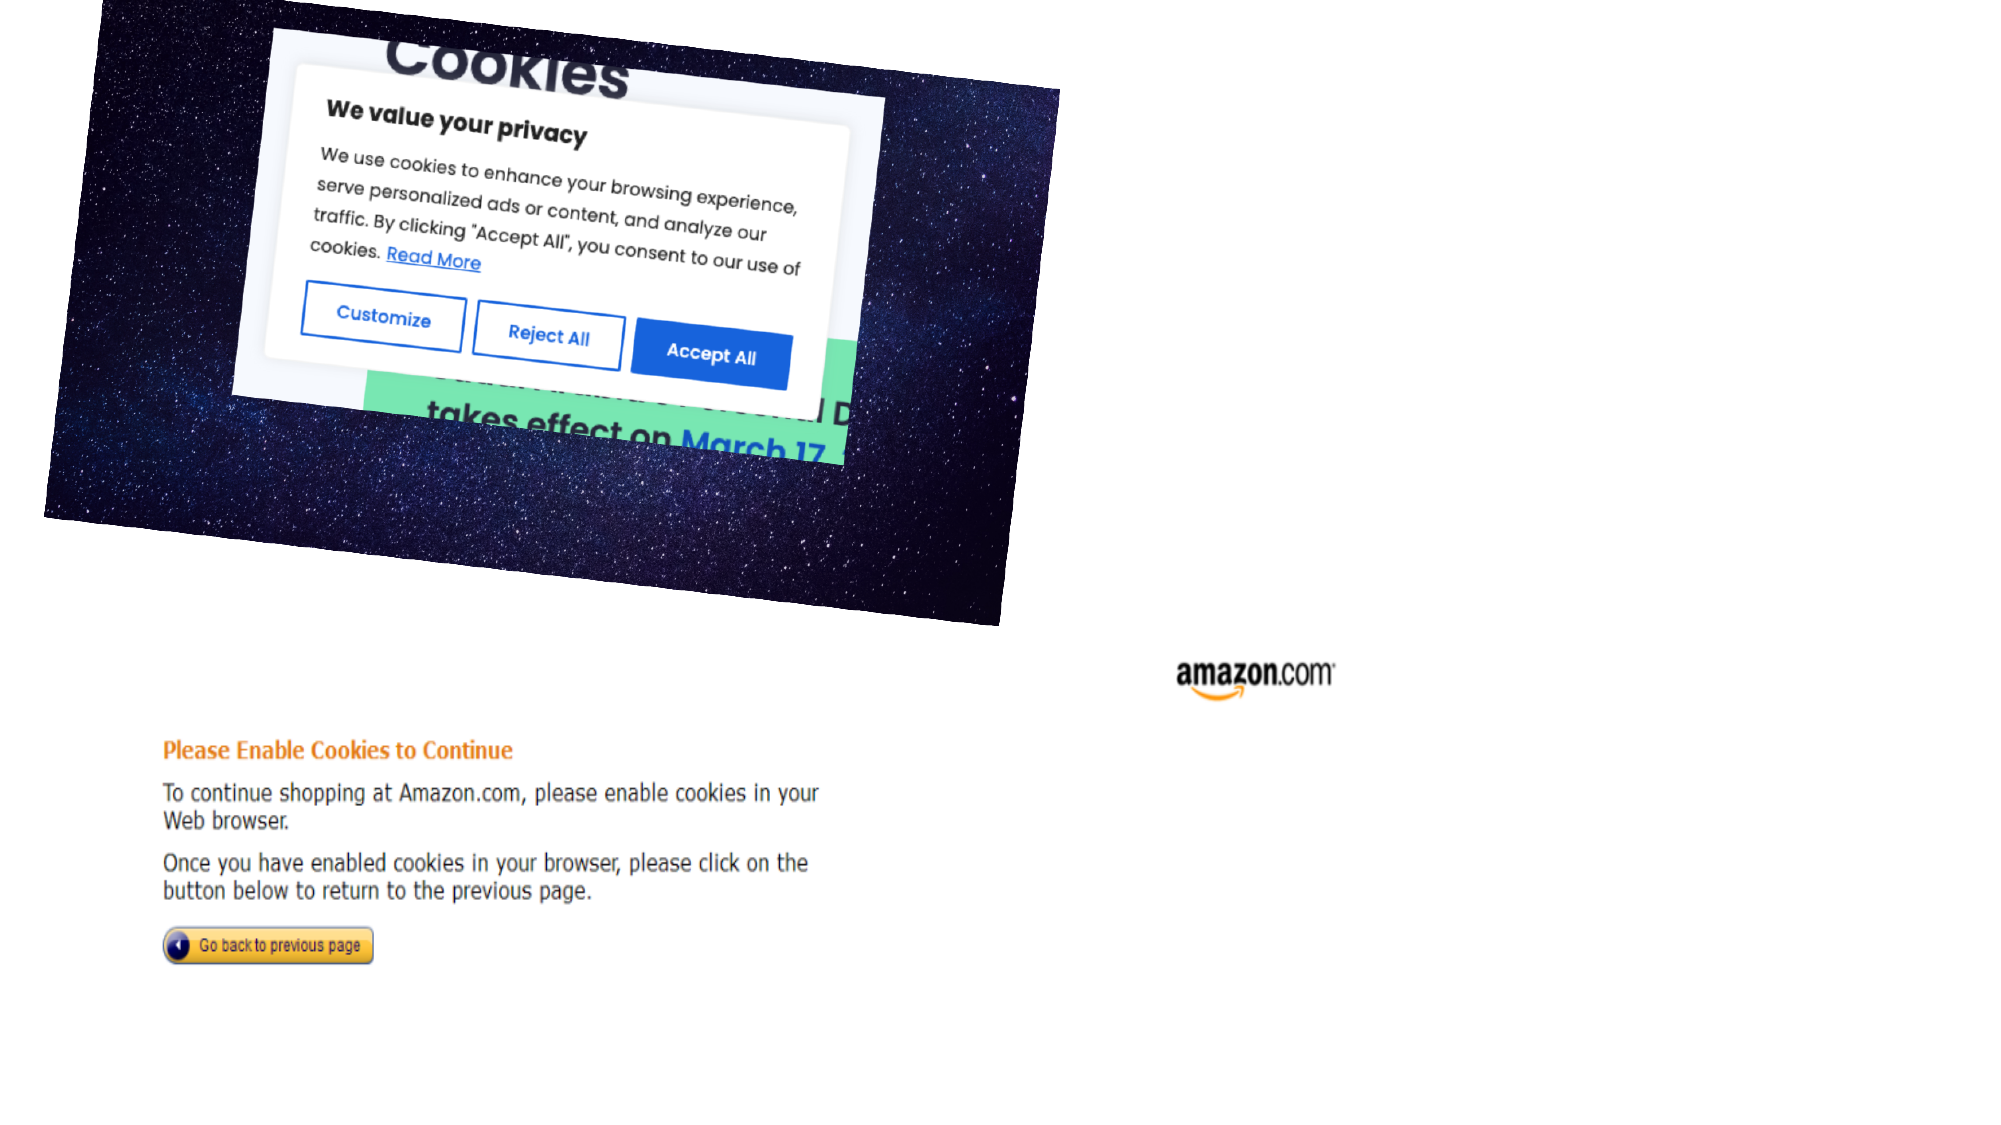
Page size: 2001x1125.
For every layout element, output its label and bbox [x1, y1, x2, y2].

picture [137, 626, 1474, 1104]
picture [45, 0, 1059, 625]
